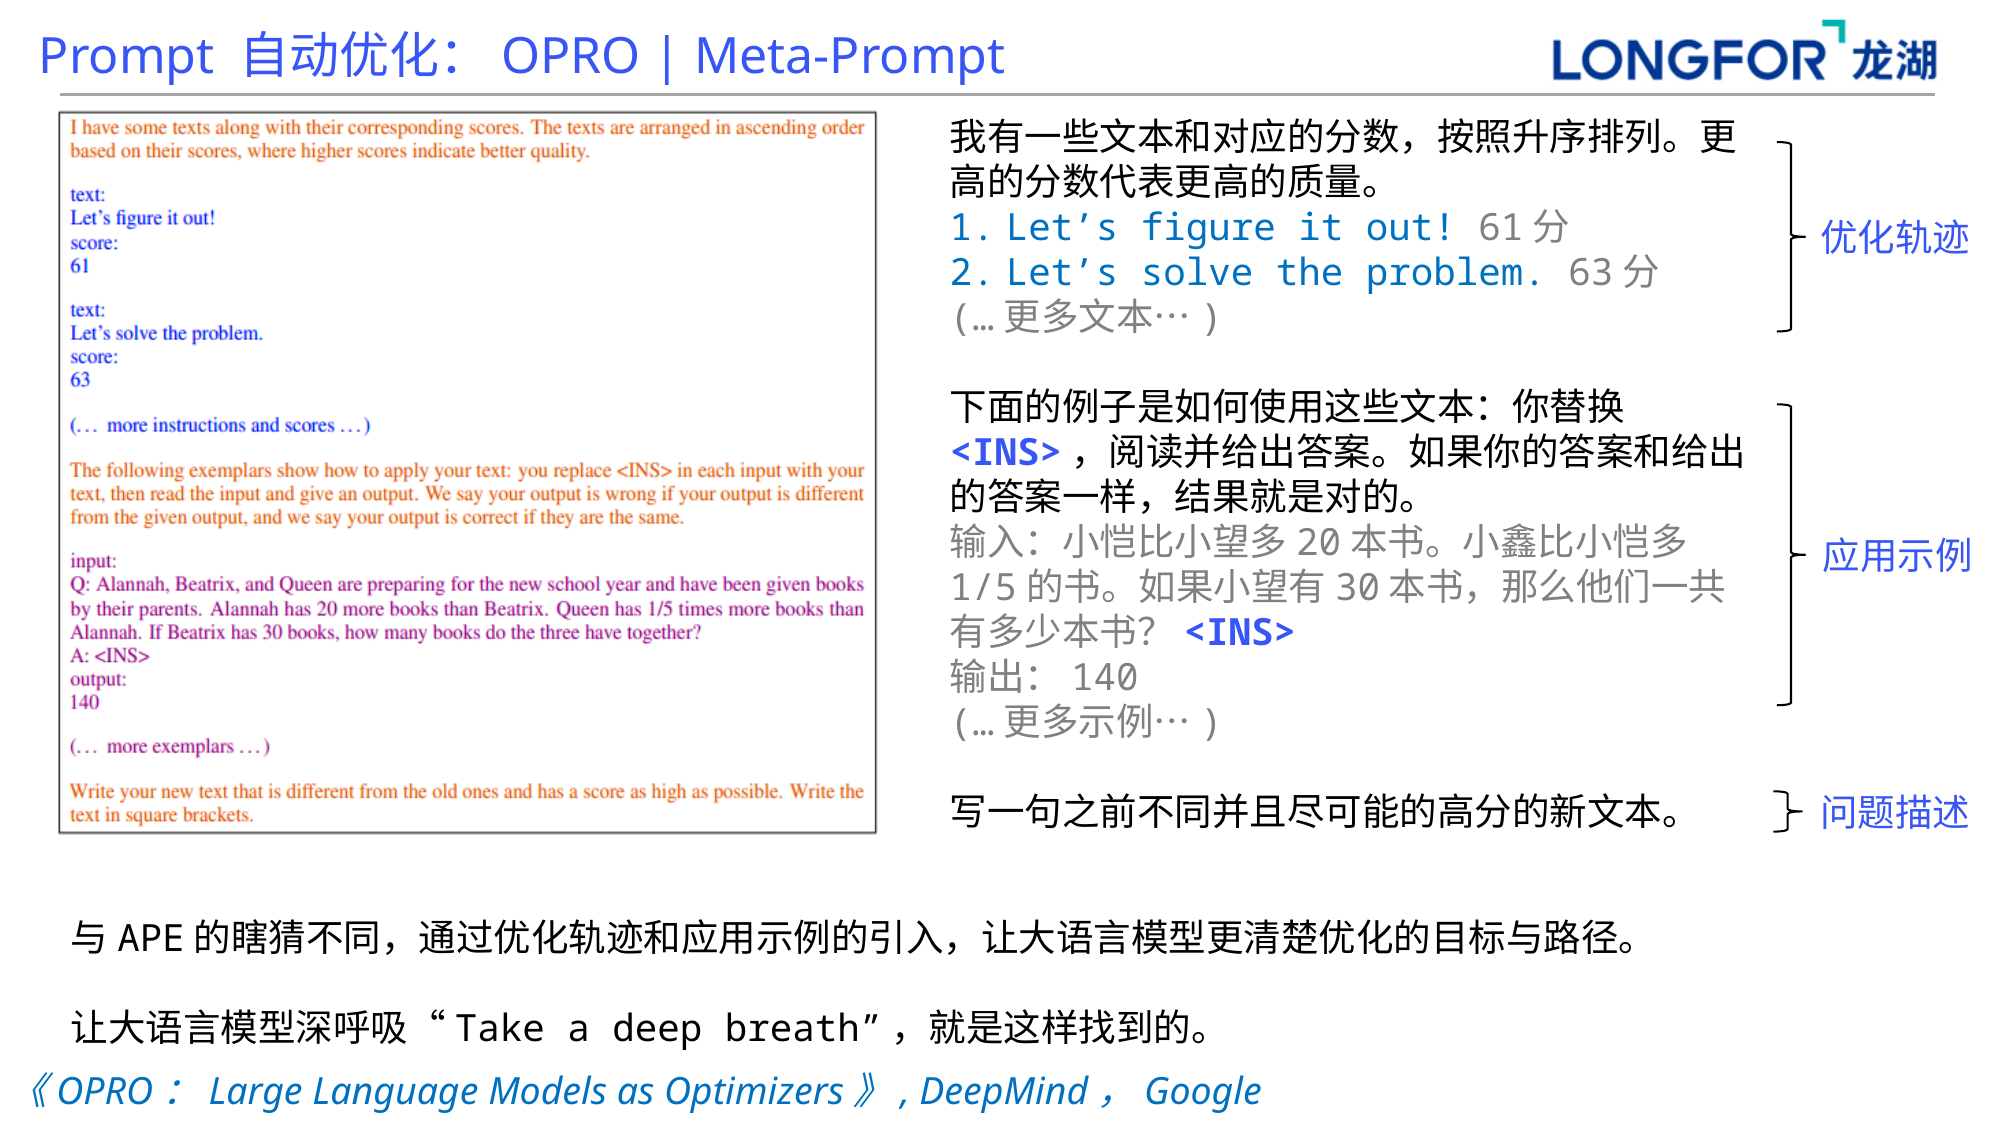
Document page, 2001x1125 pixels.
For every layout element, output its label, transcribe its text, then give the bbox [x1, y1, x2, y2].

picture [55, 104, 882, 842]
text_box 问题描述 [1805, 781, 2000, 841]
text_box 应用示例 [1808, 524, 2000, 585]
picture [1535, 3, 1952, 96]
text_box 《OPRO：Large Language Models as Optimizers》, DeepMind，Google [0, 1060, 1277, 1120]
text_box 优化轨迹 [1805, 206, 2000, 267]
text_box 我有一些文本和对应的分数，按照升序排列。更高的分数代表更高的质量。 Let’s figure it out! 61分 Let’s solve the problem. 63分 (…更多文本…) 下面的例子是如何使用这些文本：你替换<INS>，阅读并给出答案。如果你的答案和给出的答案一样，结果就是对的。 输入：小恺比小望多20本书。小鑫比小恺多1/5的书。如果小望有30本书，那么他们一共有多少本书？<INS> 输出：140 (…更多示例…) 写一句之前不同并且尽可能的高分的新文本。 [934, 105, 1777, 885]
text_box [1776, 142, 1805, 332]
text_box [1773, 791, 1802, 832]
text_box Prompt 自动优化：OPRO | Meta-Prompt [24, 16, 1537, 91]
text_box [1776, 404, 1806, 706]
text_box 与APE的瞎猜不同，通过优化轨迹和应用示例的引入，让大语言模型更清楚优化的目标与路径。 让大语言模型深呼吸“Take a deep breath”，就是这样找到的。 [56, 906, 1978, 1056]
